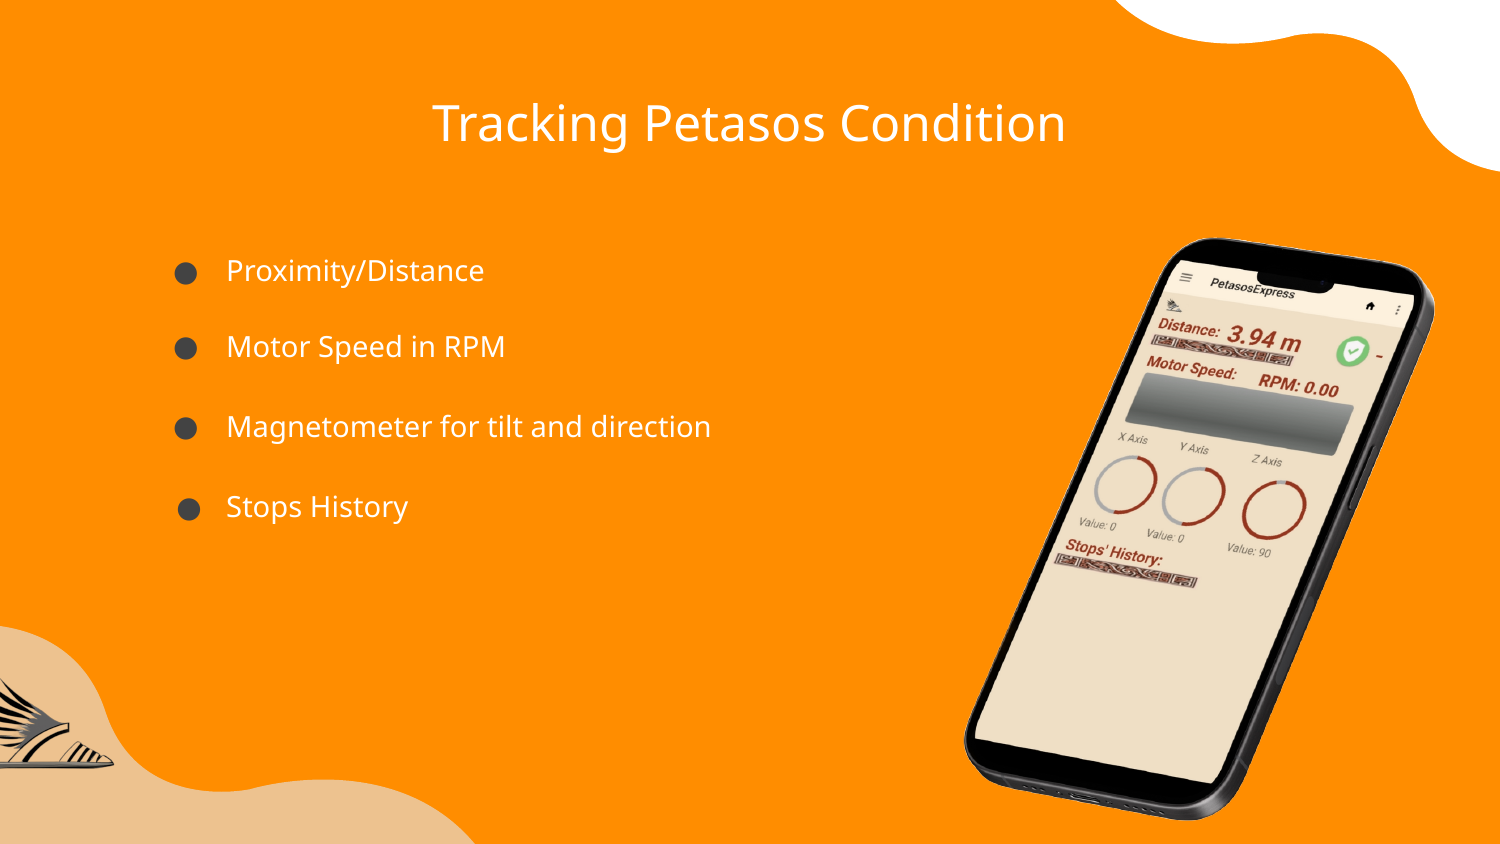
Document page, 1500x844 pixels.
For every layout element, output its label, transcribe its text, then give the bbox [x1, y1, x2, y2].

picture [0, 654, 125, 844]
title Tracking Petasos Condition [346, 76, 1154, 171]
picture [655, 222, 1500, 835]
list Proximity/Distance Motor Speed in RPM Magnetometer for tilt and direction Stops History [136, 232, 658, 844]
